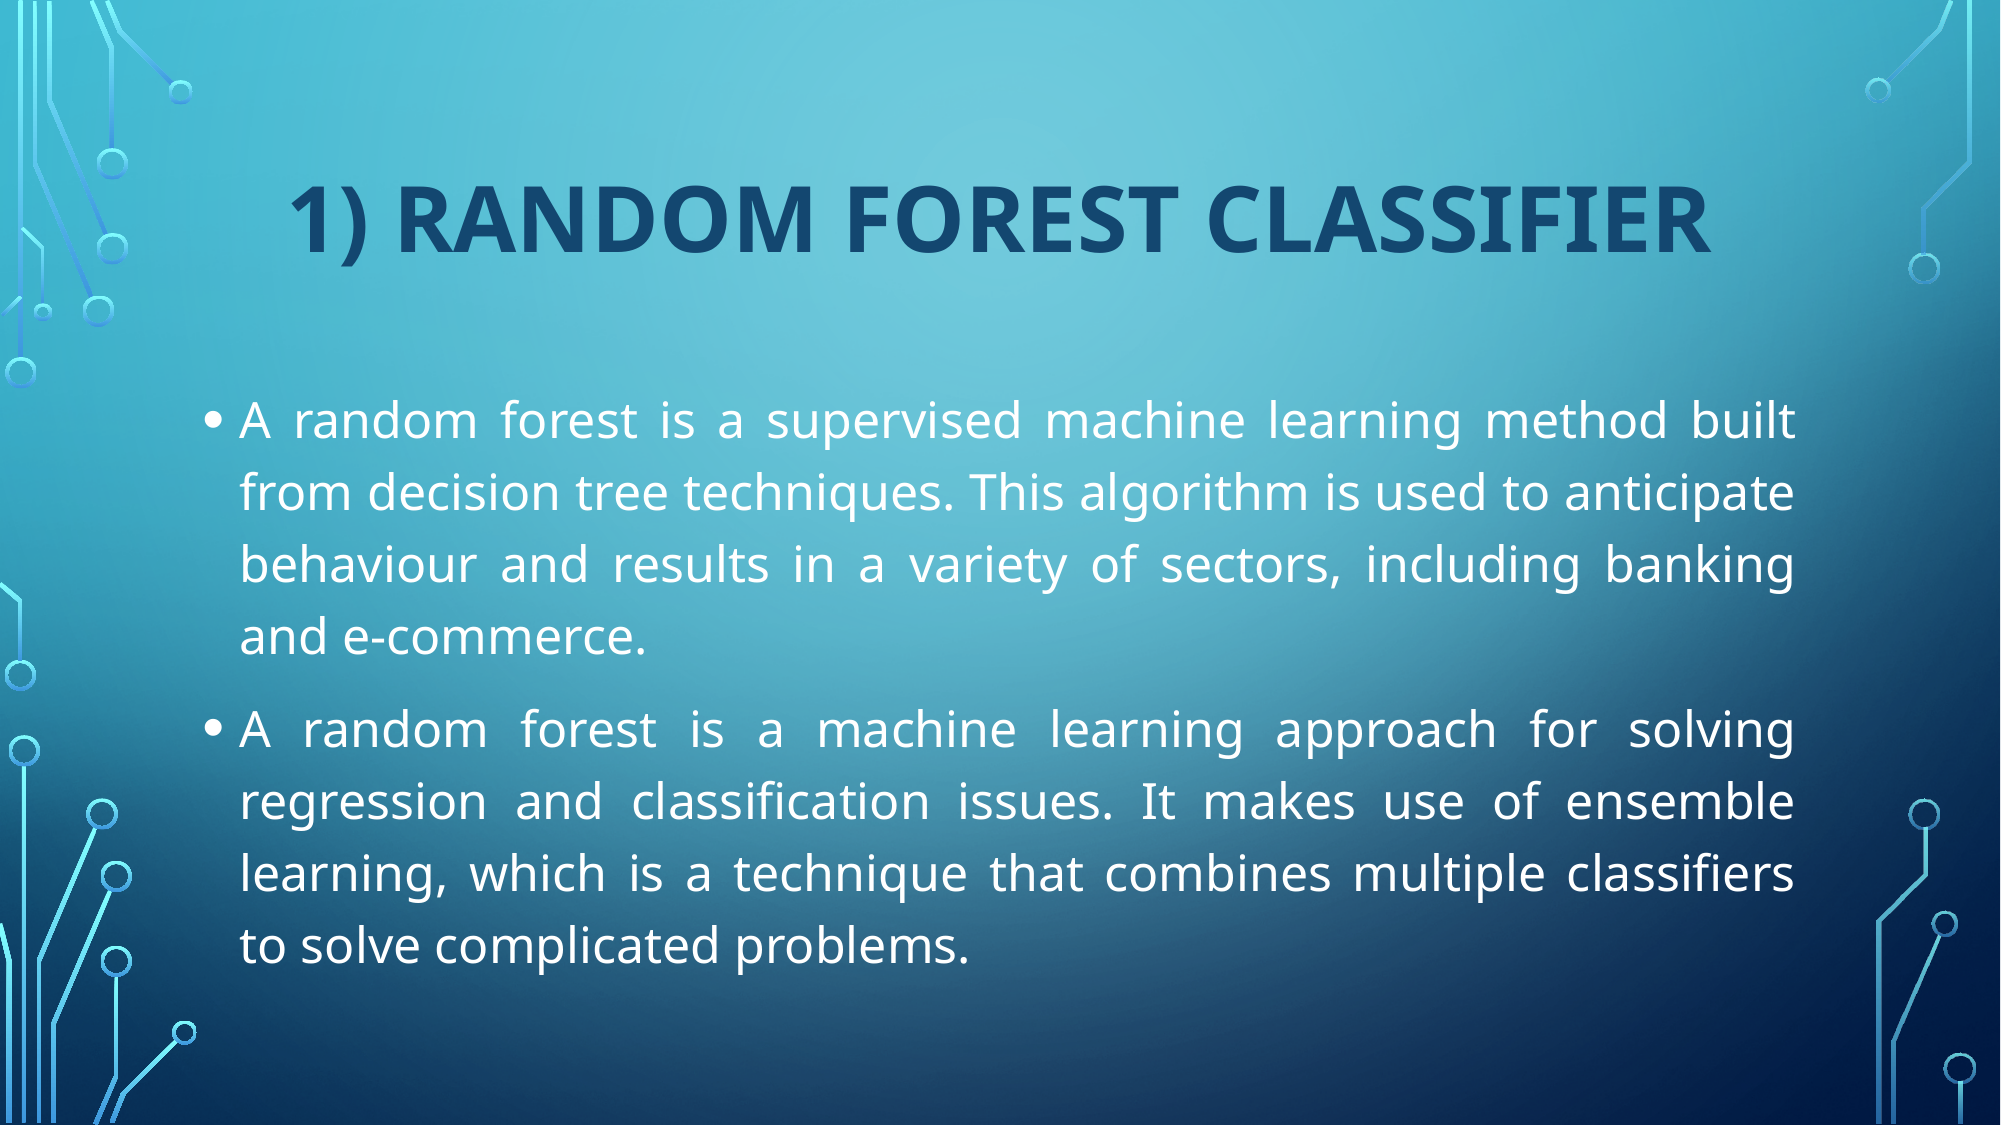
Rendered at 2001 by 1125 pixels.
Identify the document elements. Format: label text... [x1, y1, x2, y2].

title 1) Random Forest Classifier [187, 101, 1813, 344]
list A random forest is a supervised machine learning method built from decision tree techniques. This algorithm is used to anticipate behaviour and results in a variety of sectors, including banking and e-commerce. A random forest is a machine learning approach for solving regression and classification issues. It makes use of ensemble learning, which is a technique that combines multiple classifiers to solve complicated problems. [187, 369, 1813, 950]
